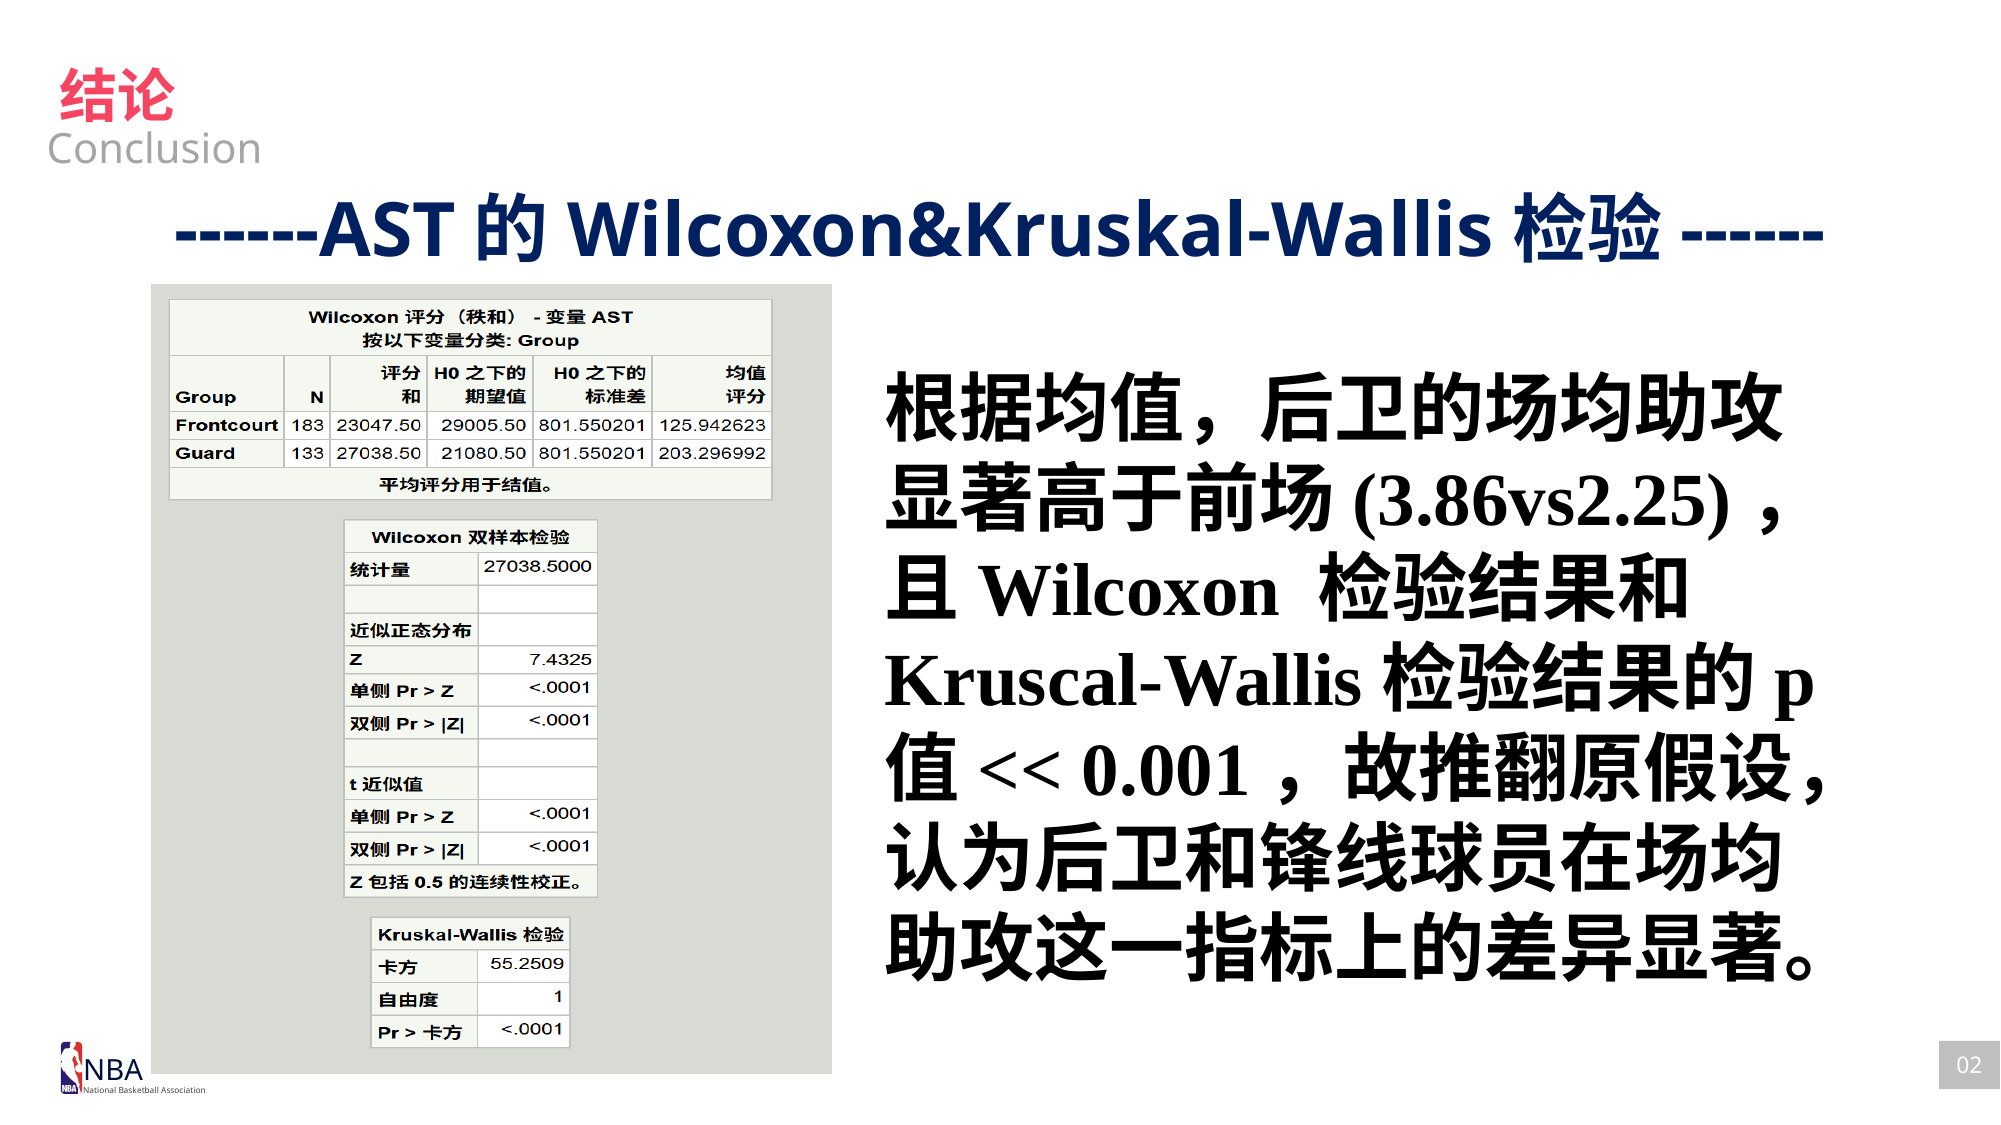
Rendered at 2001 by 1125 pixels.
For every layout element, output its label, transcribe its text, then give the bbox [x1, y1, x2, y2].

text_box ------AST的Wilcoxon&Kruskal-Wallis检验------ [130, 173, 1870, 279]
picture [150, 284, 832, 1074]
text_box Conclusion [31, 114, 278, 180]
picture [60, 1041, 83, 1094]
text_box 根据均值，后卫的场均助攻显著高于前场(3.86vs2.25)，且Wilcoxon 检验结果和Kruscal-Wallis检验结果的p值<< 0.001，故推翻原假设，认为后卫和锋线球员在场均助攻这一指标上的差异显著。 [870, 353, 1870, 999]
text_box 结论 [45, 51, 192, 137]
